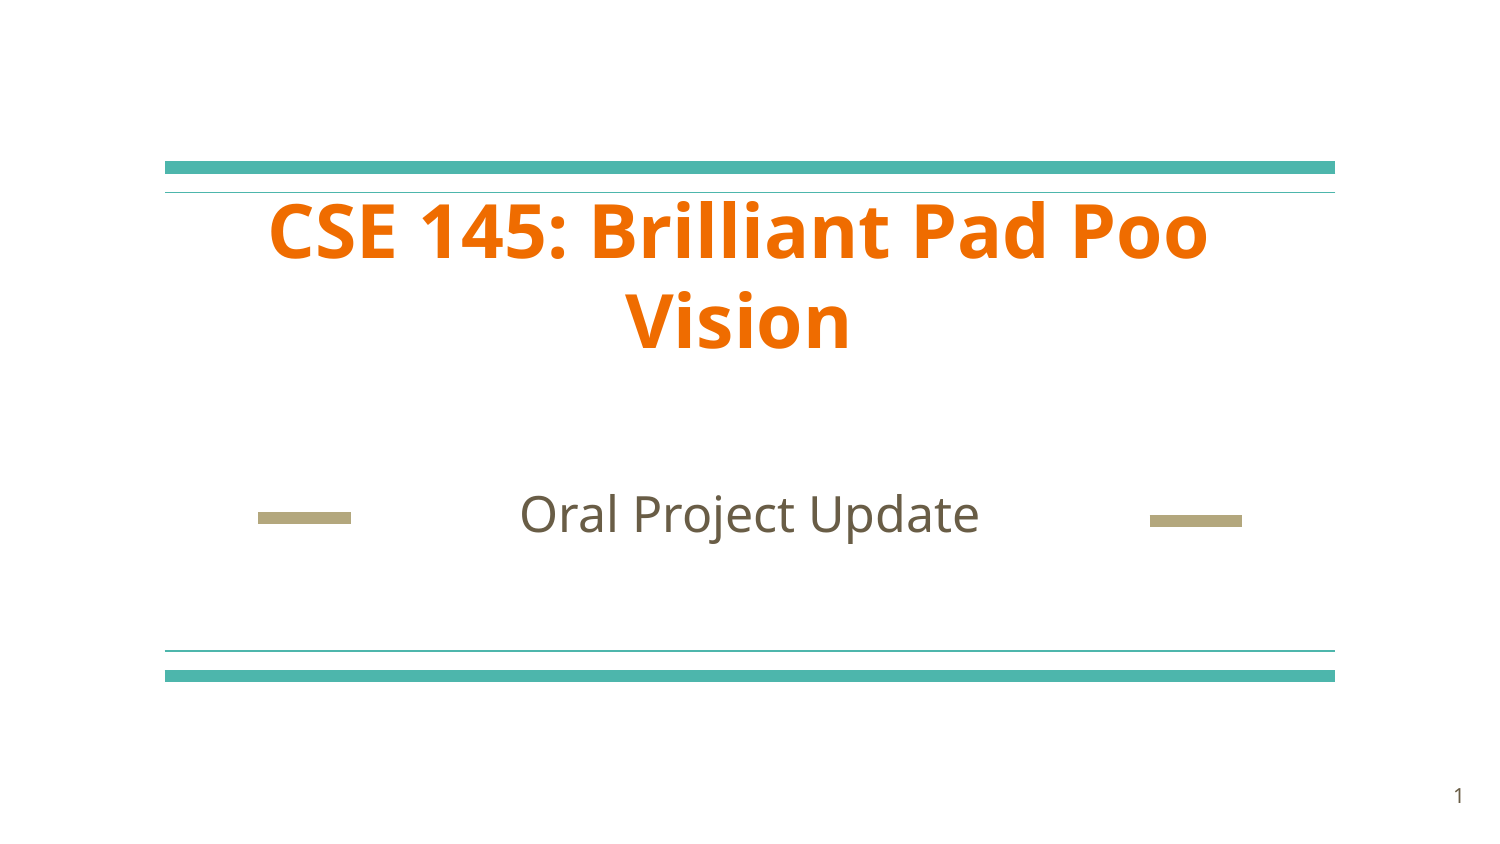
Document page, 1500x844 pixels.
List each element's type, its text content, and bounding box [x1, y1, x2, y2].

slide_number ‹#› [1389, 764, 1480, 830]
subtitle Oral Project Update [350, 467, 1150, 598]
title CSE 145: Brilliant Pad Poo Vision [153, 211, 1325, 379]
